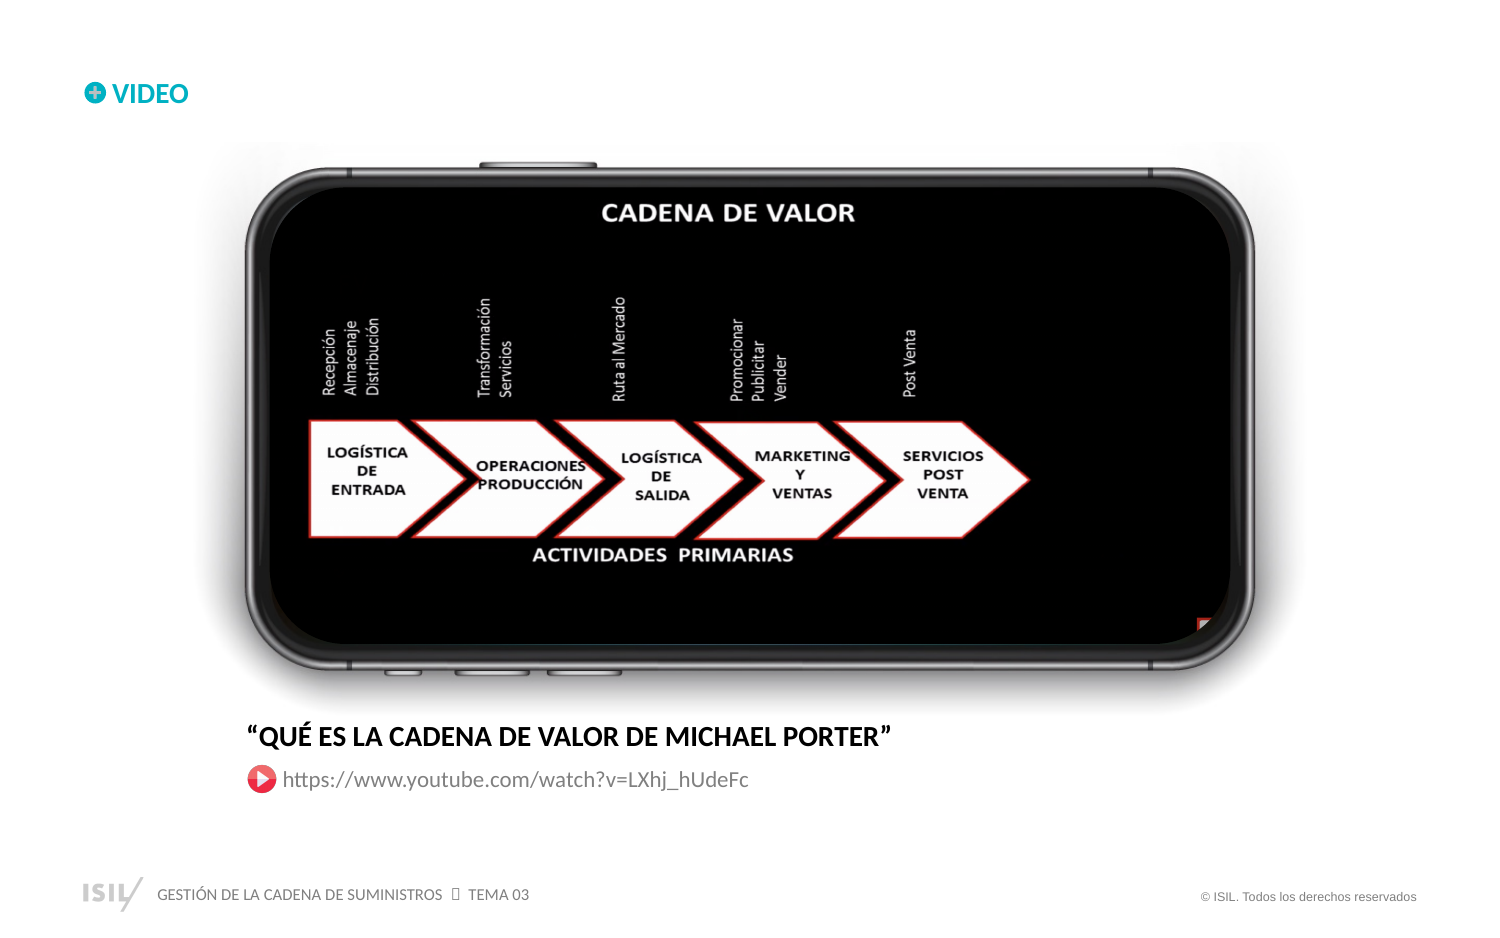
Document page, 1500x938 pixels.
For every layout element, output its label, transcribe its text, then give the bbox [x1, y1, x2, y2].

text_box VIDEO [112, 78, 202, 111]
text_box “QUÉ ES LA CADENA DE VALOR DE MICHAEL PORTER” https://www.youtube.com/watch?v=LXhj_hUdeFc [282, 779, 1231, 793]
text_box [84, 81, 107, 104]
picture [125, 141, 1375, 794]
